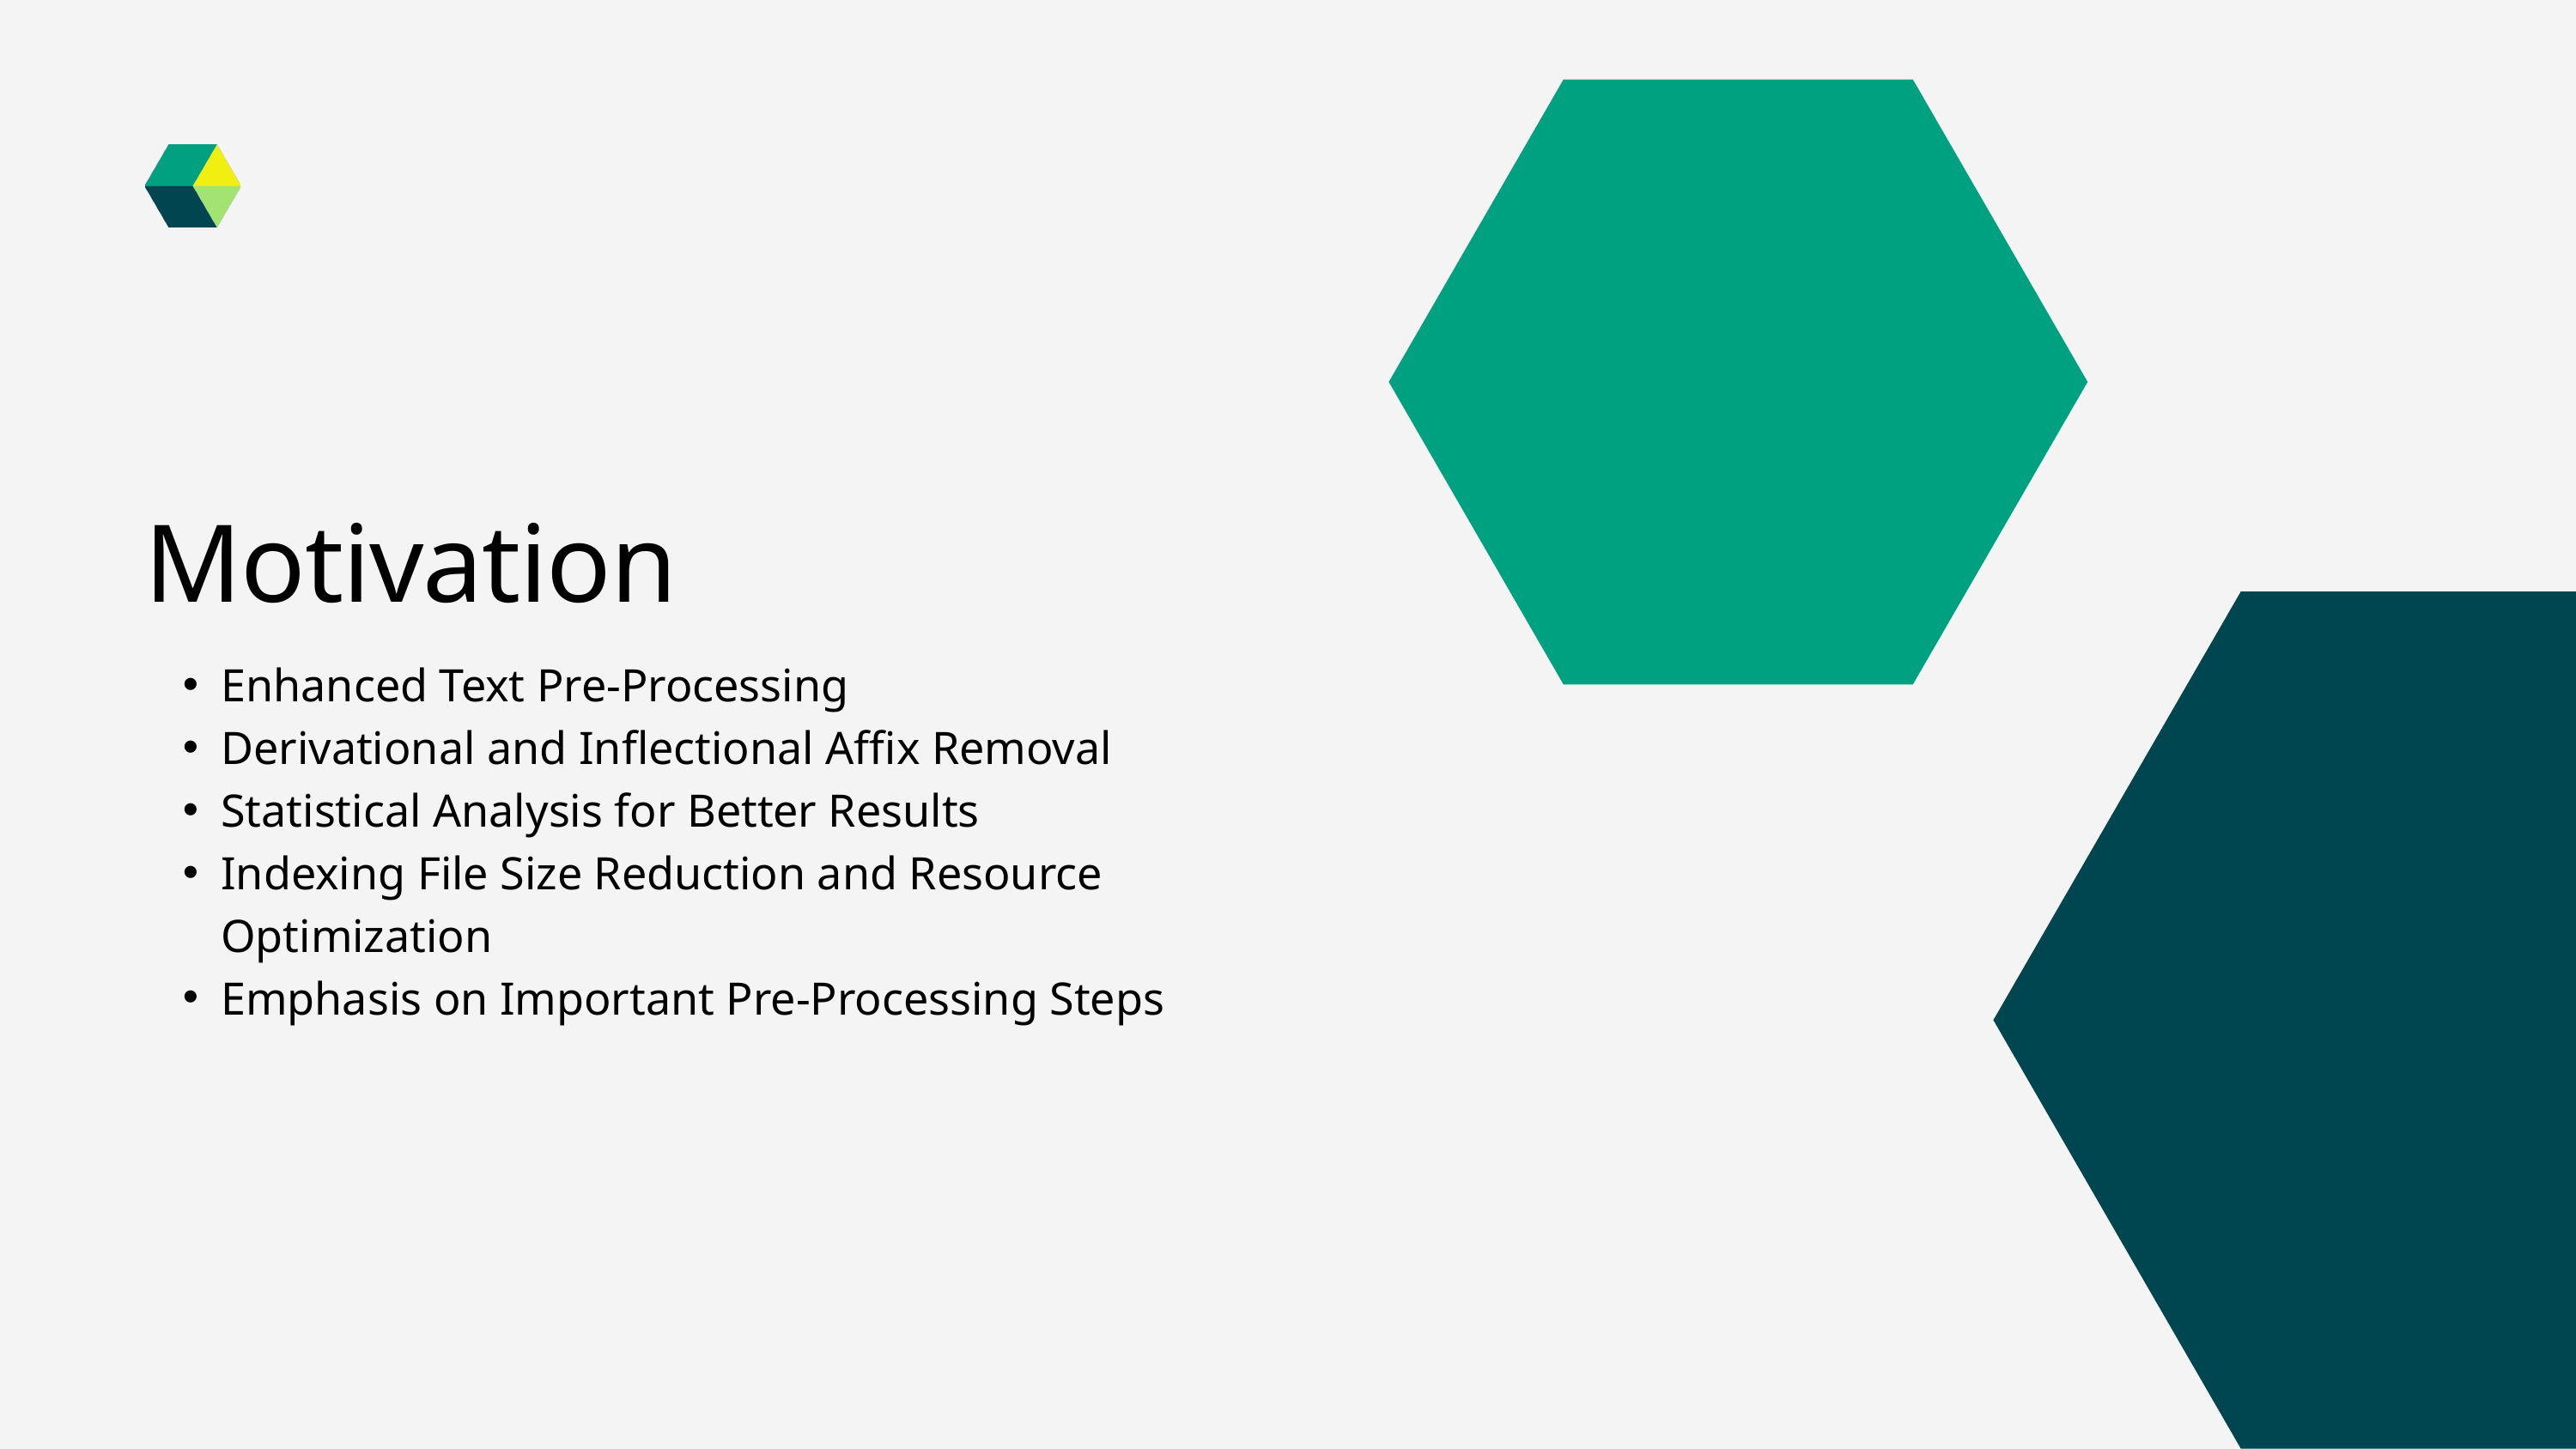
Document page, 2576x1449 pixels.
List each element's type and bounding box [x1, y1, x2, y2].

text_box [144, 144, 241, 227]
text_box [144, 495, 1480, 954]
text_box [1388, 79, 2088, 685]
text_box [1993, 591, 2576, 1449]
